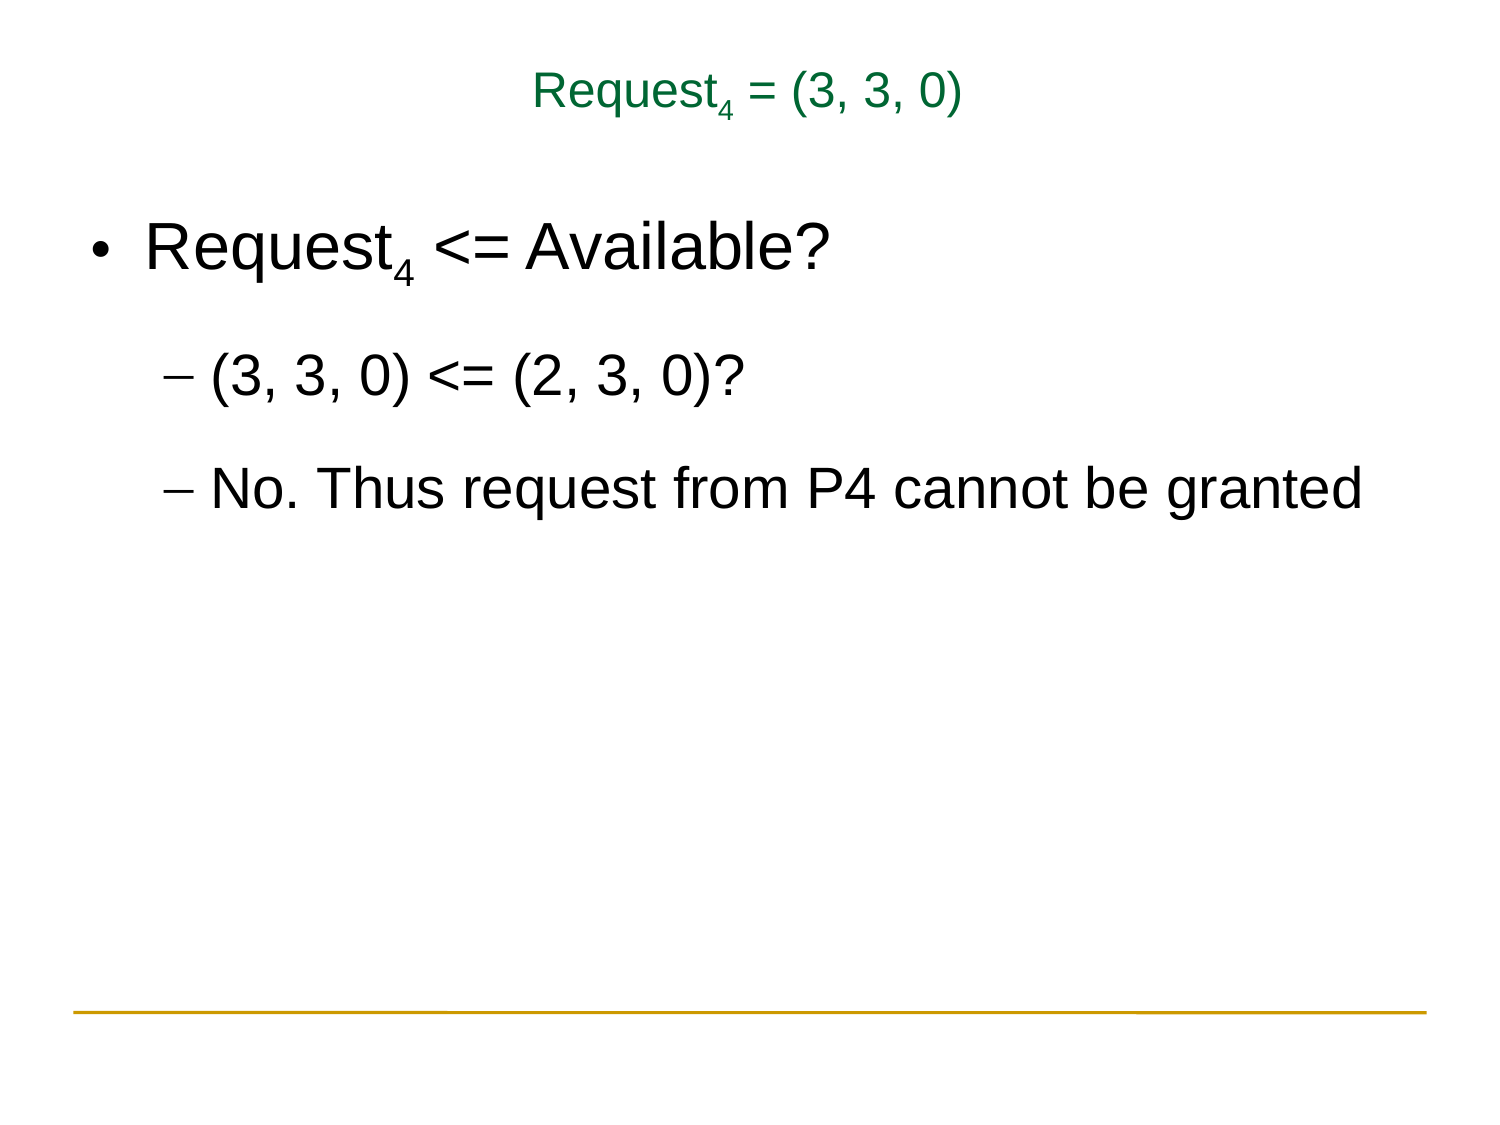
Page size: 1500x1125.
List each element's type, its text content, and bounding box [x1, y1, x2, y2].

text_box Request4 = (3, 3, 0) [75, 49, 1421, 138]
text_box Request4 <= Available? (3, 3, 0) <= (2, 3, 0)? No. Thus request from P4 cannot be granted [75, 149, 1421, 1004]
